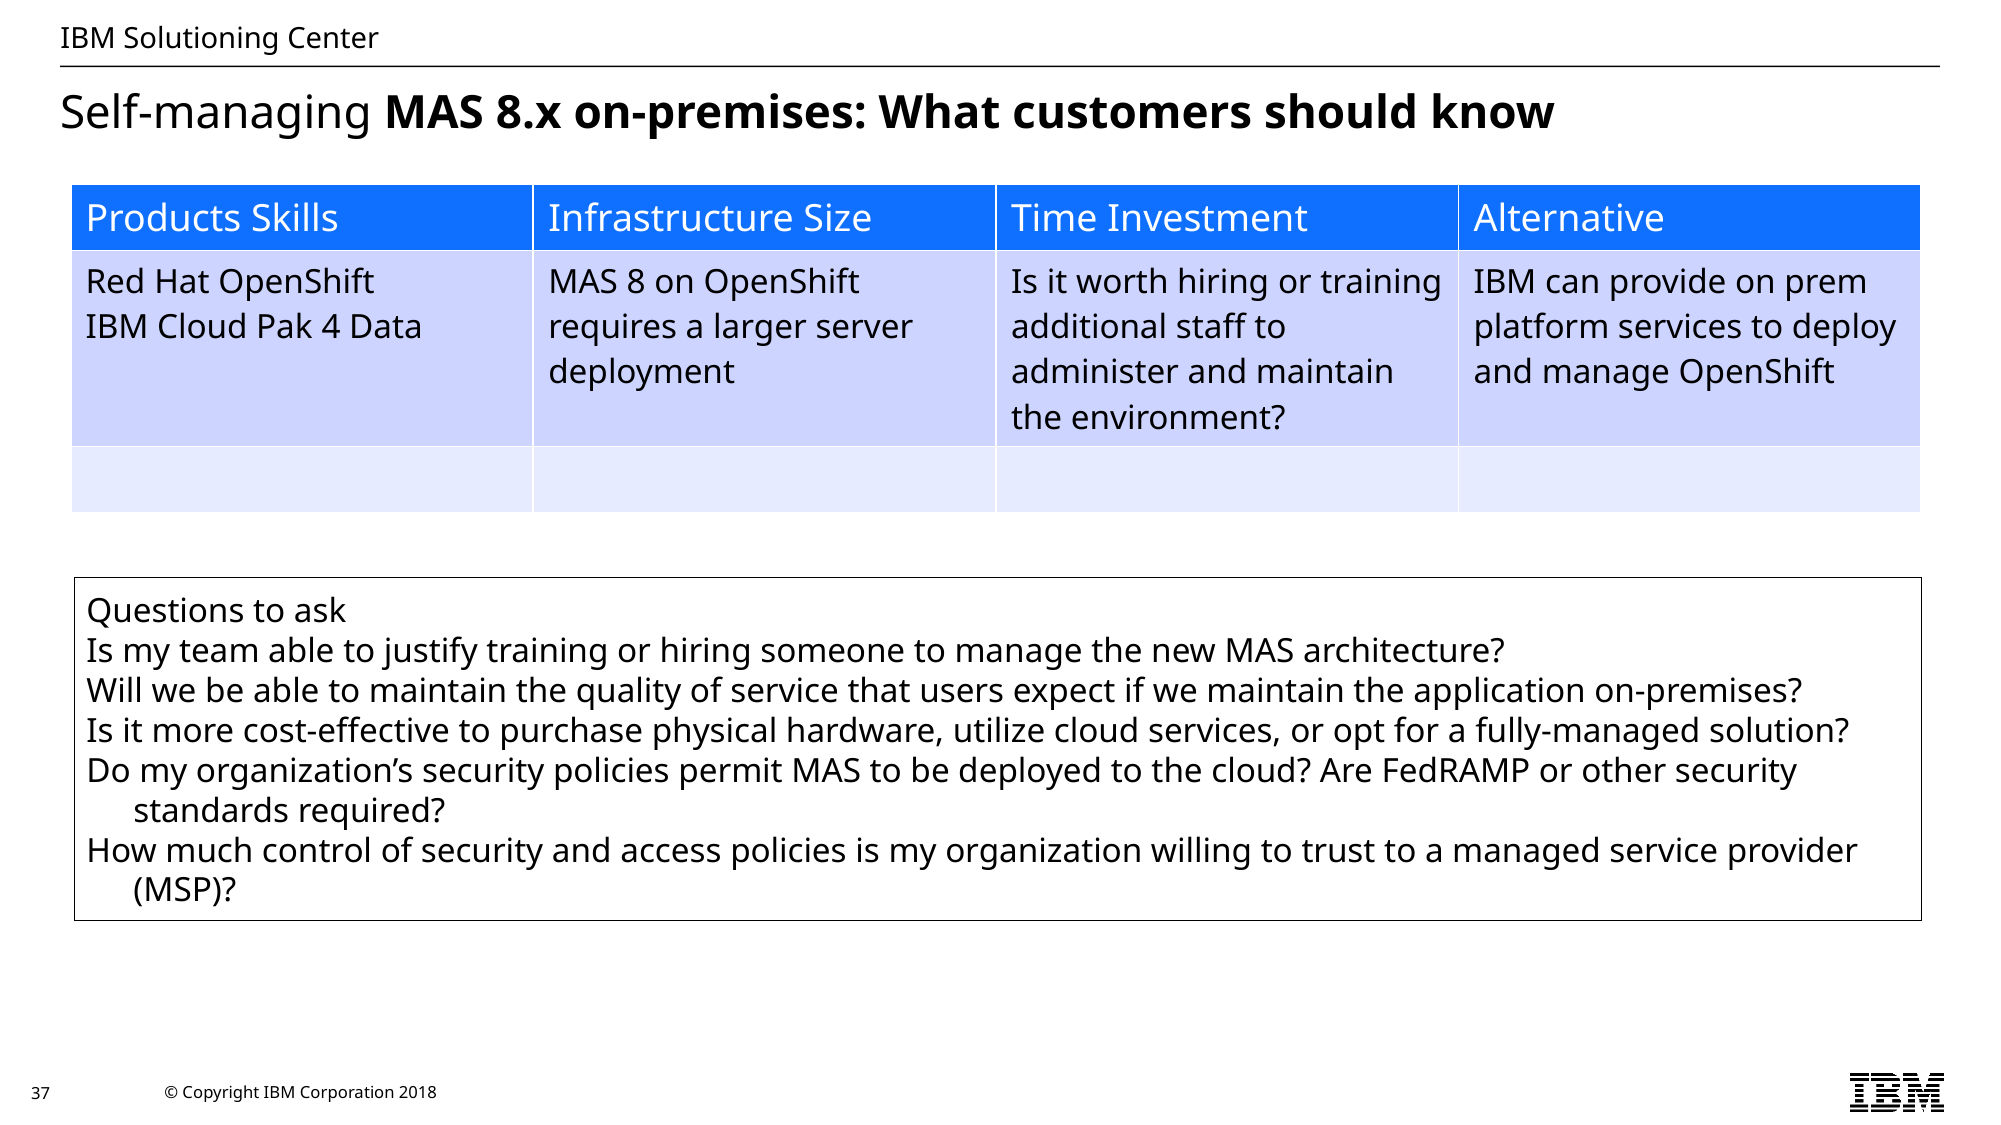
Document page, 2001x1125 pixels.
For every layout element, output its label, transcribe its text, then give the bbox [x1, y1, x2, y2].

table_header Infrastructure Size [534, 185, 995, 250]
picture [1850, 1073, 1944, 1112]
text_box Self-managing MAS 8.x on-premises: What customers should know [60, 74, 1940, 149]
text_box Questions to ask Is my team able to justify training or hiring someone to manage the new MAS architecture? Will we be able to maintain the quality of service that users expect if we maintain the application on-premises? Is it more cost-effective to purchase physical hardware, utilize cloud services, or opt for a fully-managed solution? Do my organization’s security policies permit MAS to be deployed to the cloud? Are FedRAMP or other security standards required? How much control of security and access policies is my organization willing to trust to a managed service provider (MSP)? [74, 577, 1922, 921]
table_cell IBM can provide on prem platform services to deploy and manage OpenShift [1459, 251, 1920, 446]
table_cell [534, 447, 995, 512]
table_cell Red Hat OpenShift IBM Cloud Pak 4 Data [72, 251, 532, 446]
table_cell [997, 447, 1458, 512]
table_cell [72, 447, 532, 512]
table_header Alternative [1459, 185, 1920, 250]
table_header Time Investment [997, 185, 1458, 250]
table_cell [1459, 447, 1920, 512]
slide_number 37 [7, 1071, 134, 1125]
table_header Products Skills [72, 185, 532, 250]
table_cell MAS 8 on OpenShift requires a larger server deployment [534, 251, 995, 446]
table_cell Is it worth hiring or training additional staff to administer and maintain the environment? [997, 251, 1458, 446]
